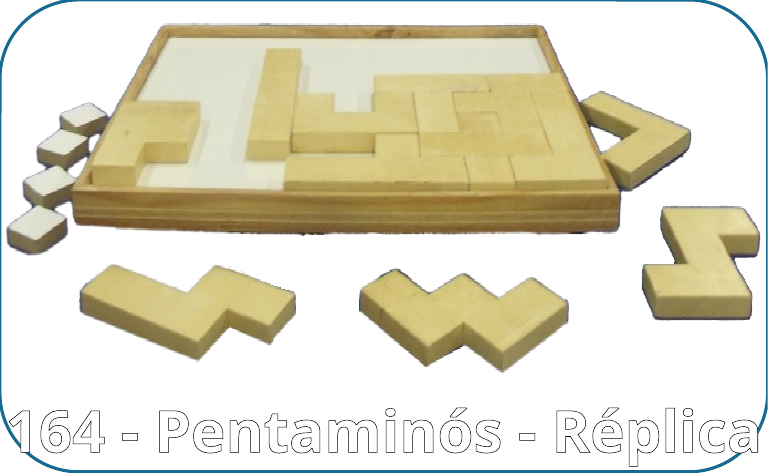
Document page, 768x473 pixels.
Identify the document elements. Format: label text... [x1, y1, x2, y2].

picture [0, 0, 768, 387]
text_box 164 - Pentaminós - Réplica [0, 387, 768, 472]
